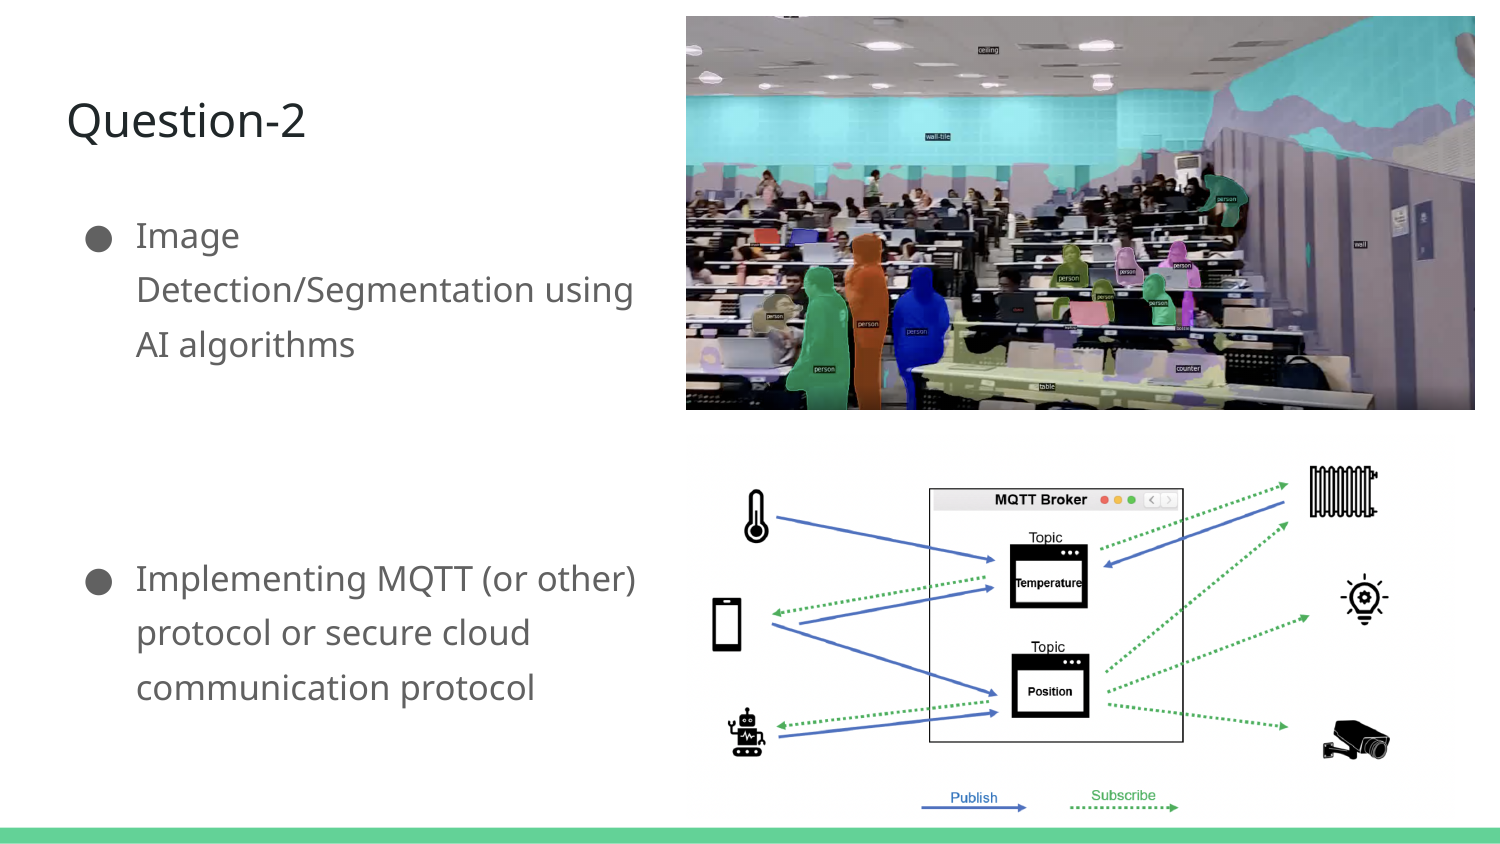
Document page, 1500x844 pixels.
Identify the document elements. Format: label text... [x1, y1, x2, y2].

title Question-2 [51, 72, 681, 167]
picture [686, 16, 1476, 410]
picture [686, 433, 1455, 819]
list Image Detection/Segmentation using AI algorithms Implementing MQTT (or other) protocol or secure cloud communication protocol [51, 189, 662, 750]
